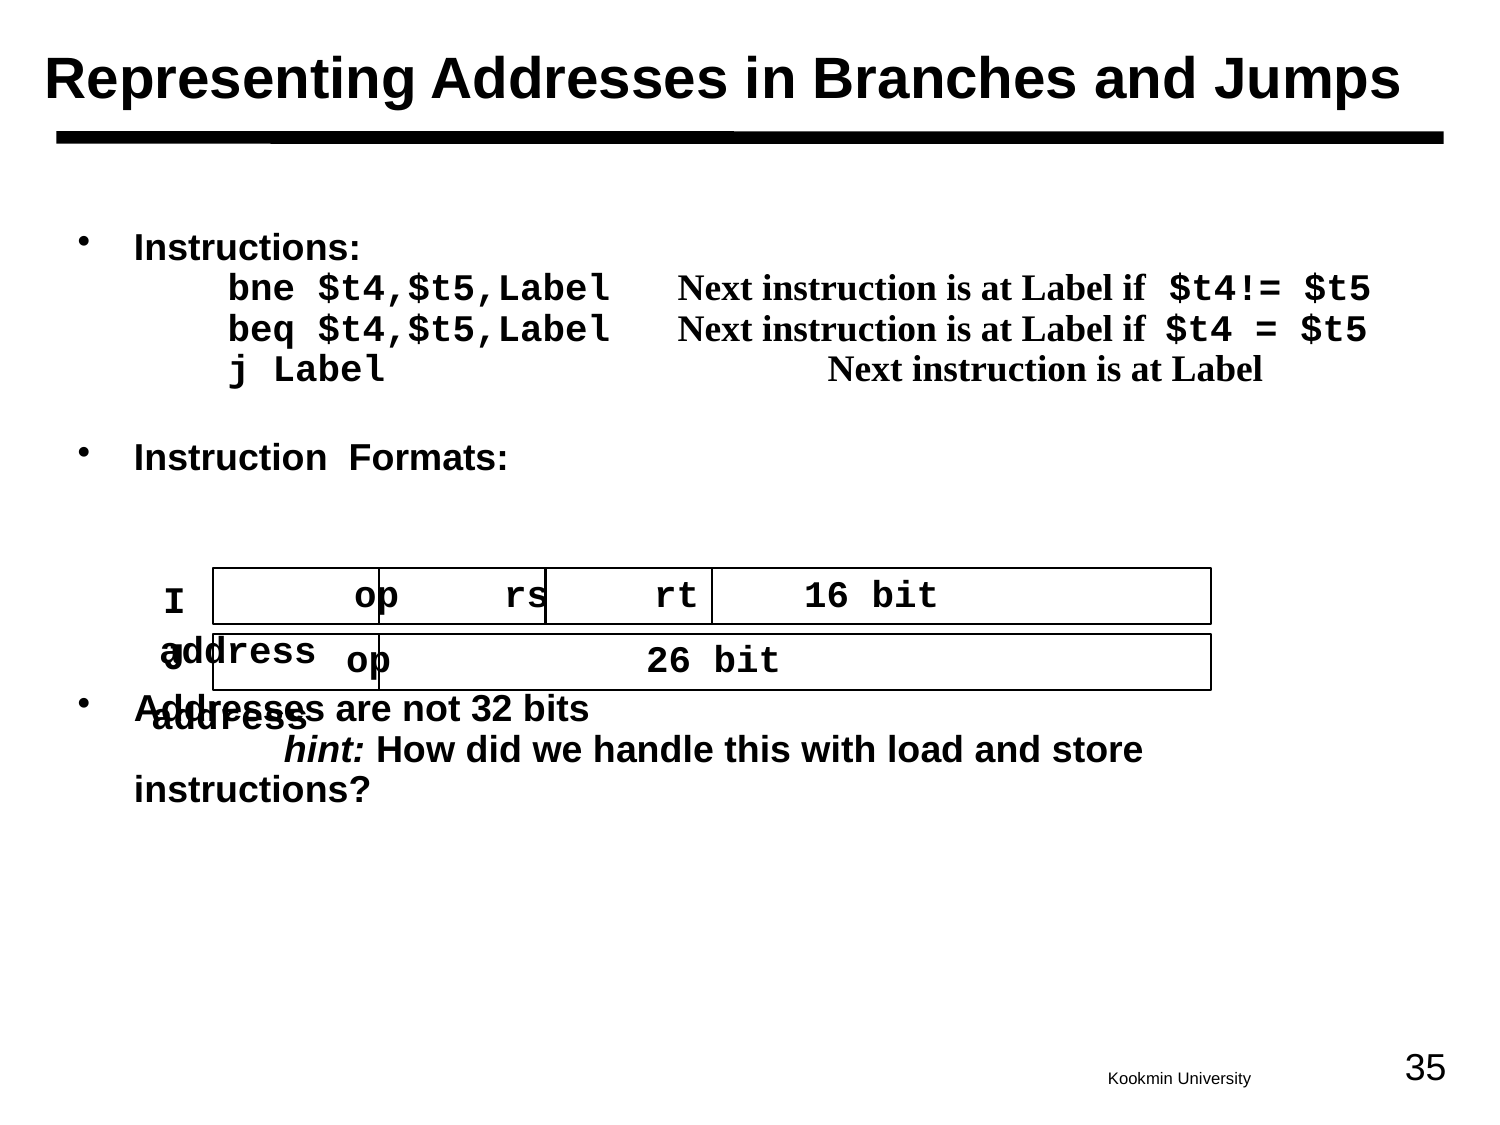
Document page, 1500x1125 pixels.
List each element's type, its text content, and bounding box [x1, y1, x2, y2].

text_box op rs rt 16 bit address [156, 555, 1104, 621]
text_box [212, 634, 1212, 691]
slide_number 35 [1397, 1034, 1457, 1093]
list Instructions: bne $t4,$t5,Label Next instruction is at Label if $t4!= $t5 beq $t4,$t5,Label Next instruction is at Label if $t4 = $t5 j Label Next instruction is at Label Instruction Formats: Addresses are not 32 bits hint: How did we handle this with load and store instructions? [69, 219, 1381, 831]
text_box op rs rt 16 bit address [946, 625, 1104, 633]
text_box I J [160, 573, 190, 680]
text_box op 26 bit address [147, 621, 946, 684]
title Representing Addresses in Branches and Jumps [36, 24, 1448, 126]
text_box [212, 568, 1212, 625]
